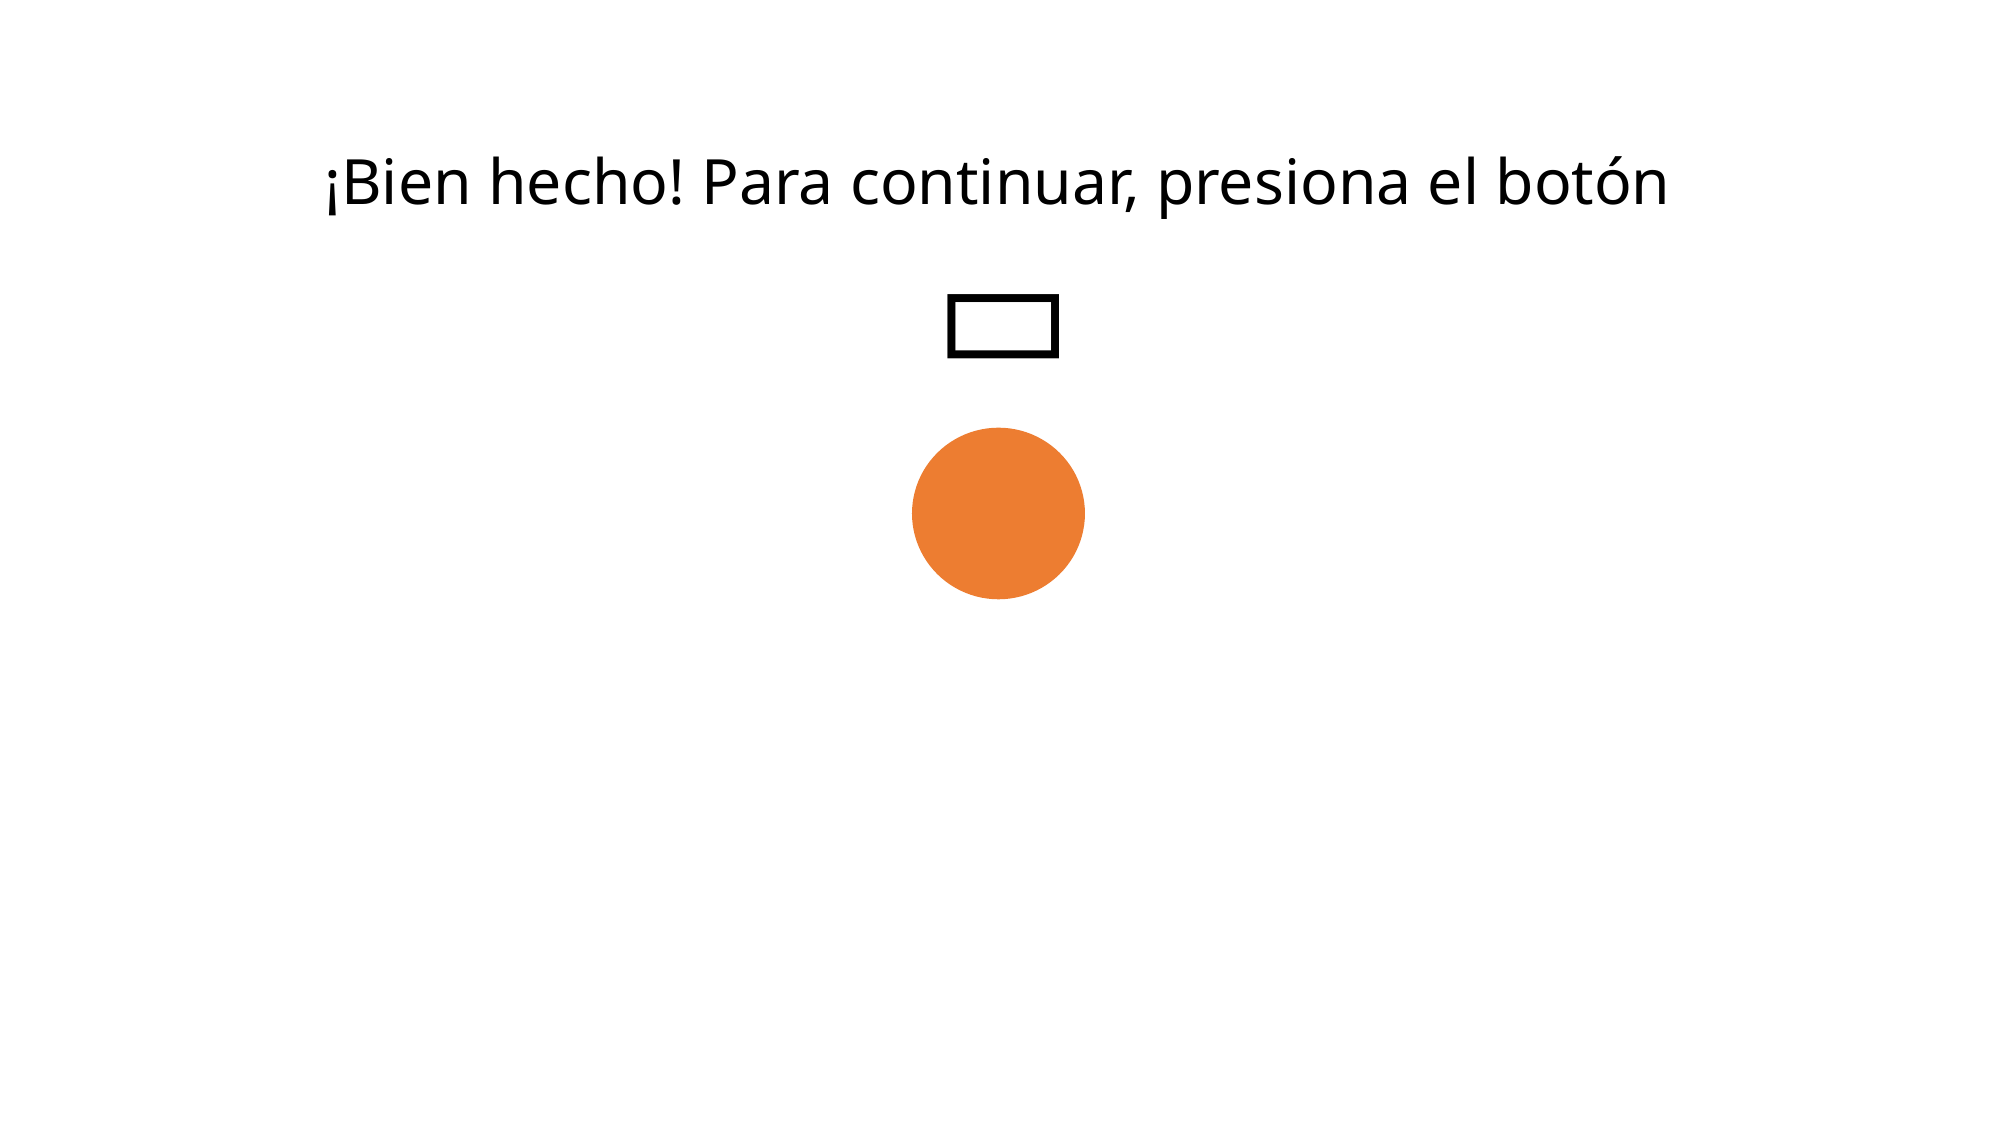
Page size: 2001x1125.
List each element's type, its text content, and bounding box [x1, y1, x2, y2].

text_box  [896, 265, 1099, 389]
text_box [911, 427, 1086, 600]
text_box ¡Bien hecho! Para continuar, presiona el botón [309, 134, 1687, 225]
